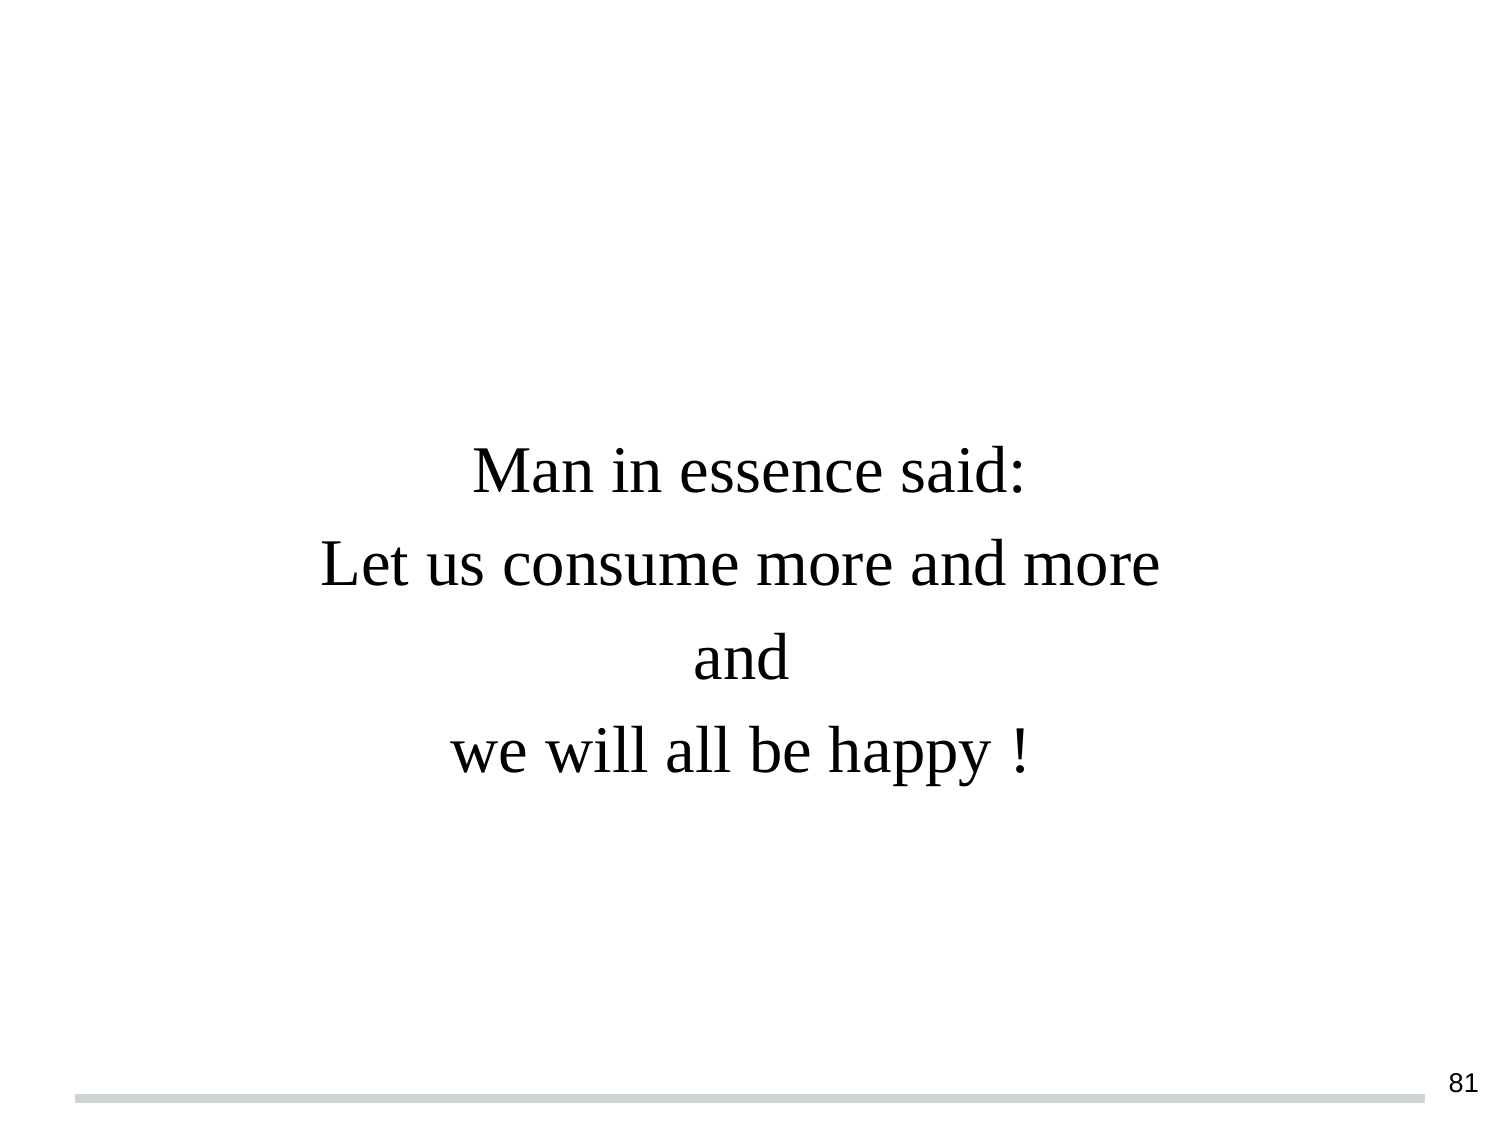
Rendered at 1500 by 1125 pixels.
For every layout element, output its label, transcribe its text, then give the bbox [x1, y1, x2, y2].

slide_number ‹#› [1403, 1038, 1494, 1125]
list Man in essence said: Let us consume more and more and we will all be happy ! [112, 324, 1388, 1000]
